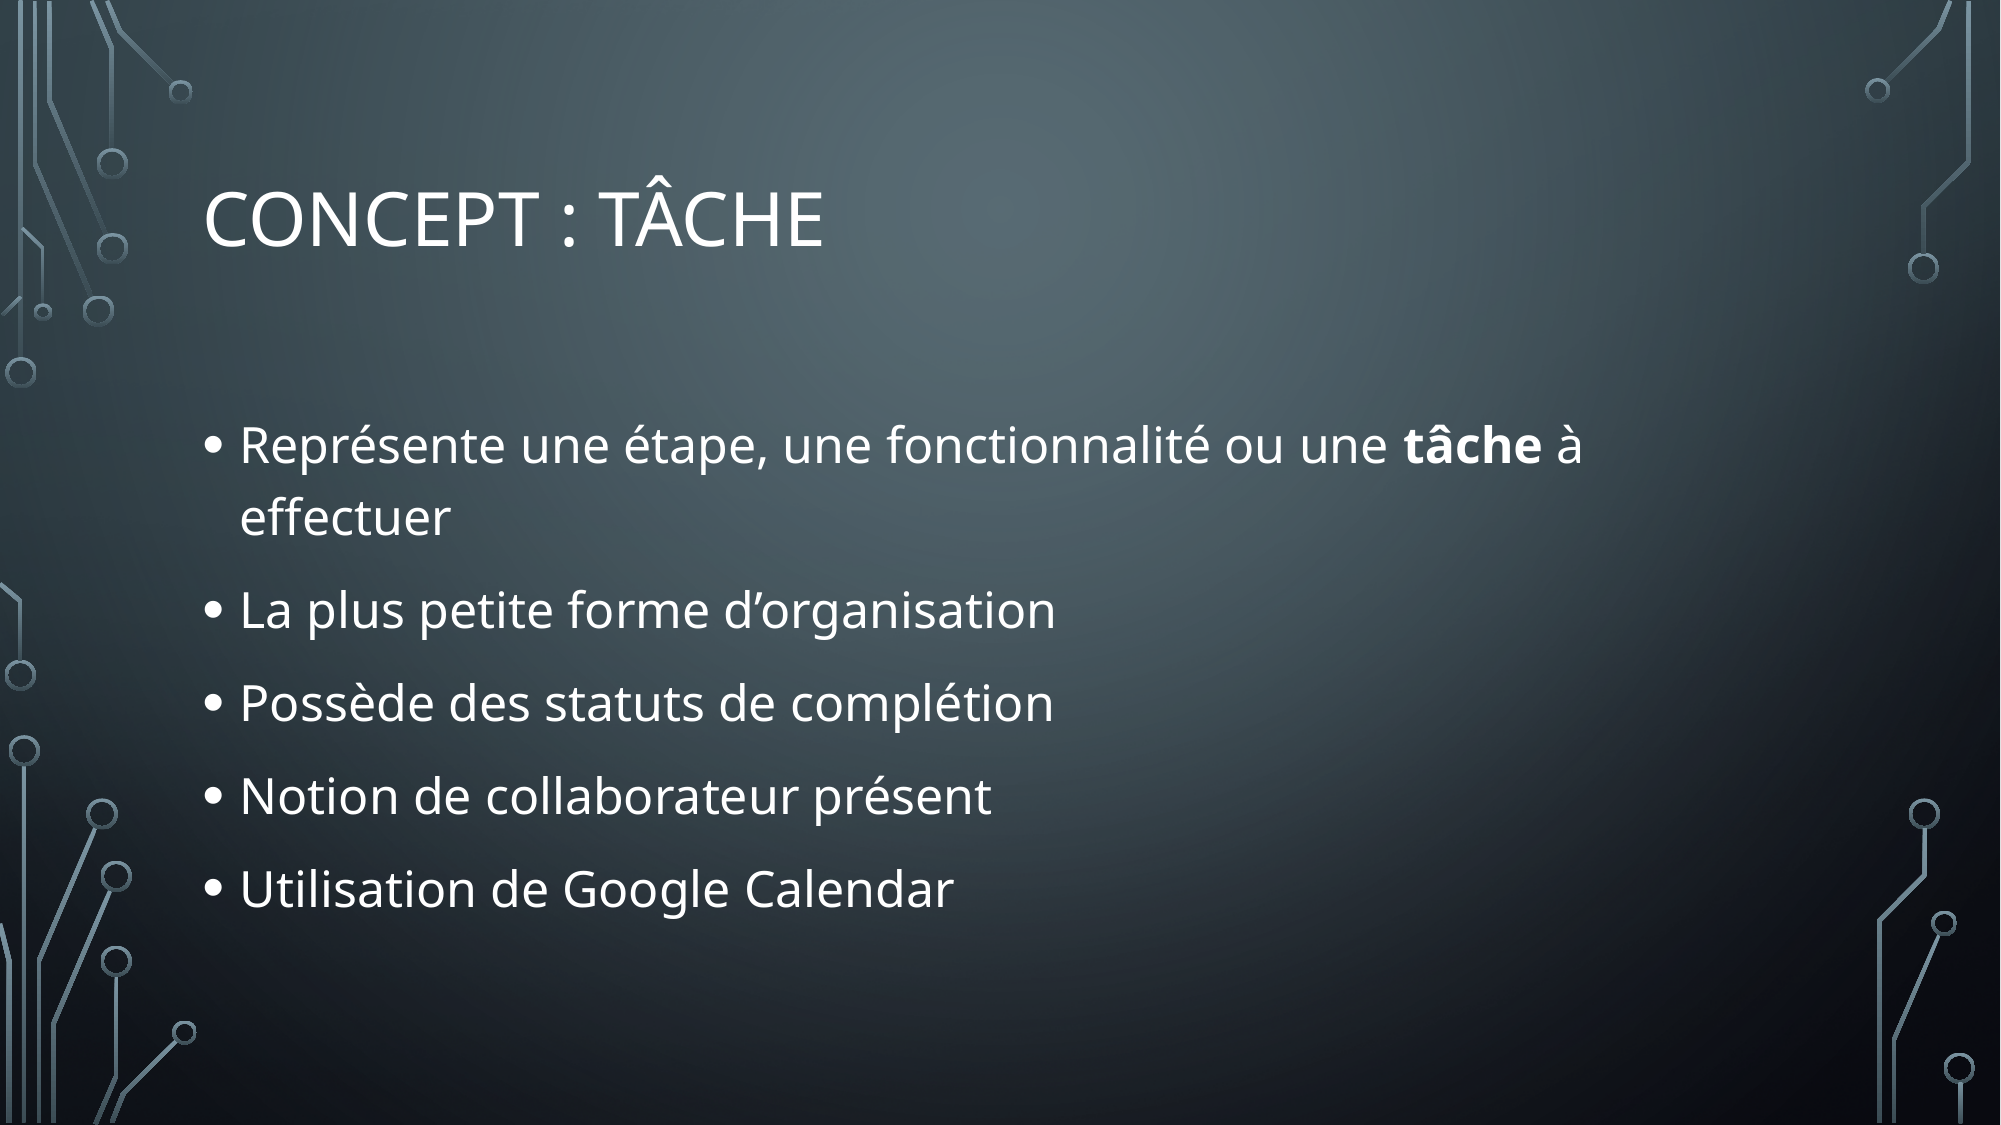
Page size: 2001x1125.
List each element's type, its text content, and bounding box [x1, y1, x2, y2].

title Concept : Tâche [187, 101, 1813, 344]
list Représente une étape, une fonctionnalité ou une tâche à effectuer La plus petite forme d’organisation Possède des statuts de complétion Notion de collaborateur présent Utilisation de Google Calendar [187, 369, 1813, 950]
